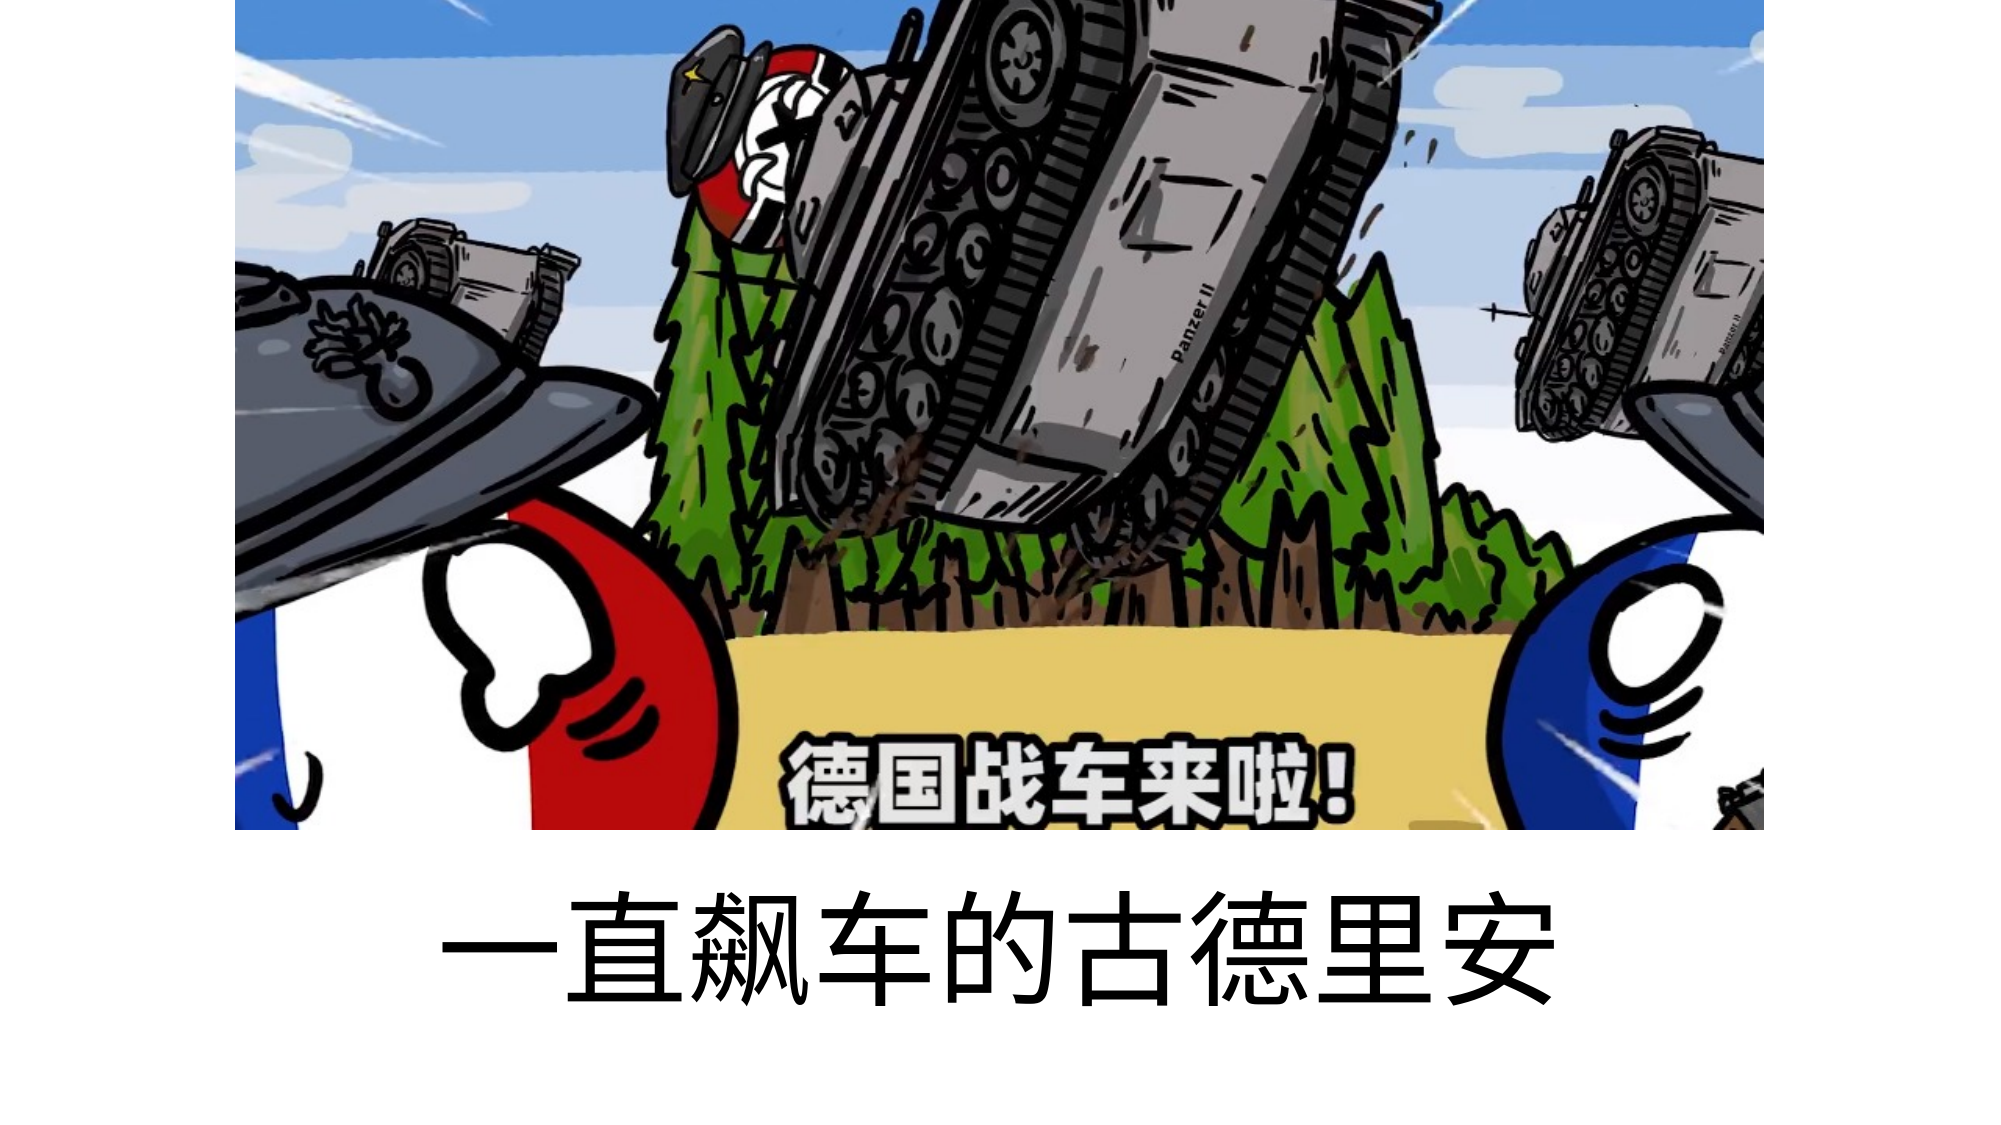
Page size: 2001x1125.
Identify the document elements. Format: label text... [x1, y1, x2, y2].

picture [235, 0, 1764, 830]
title 一直飙车的古德里安 [249, 830, 1750, 1032]
